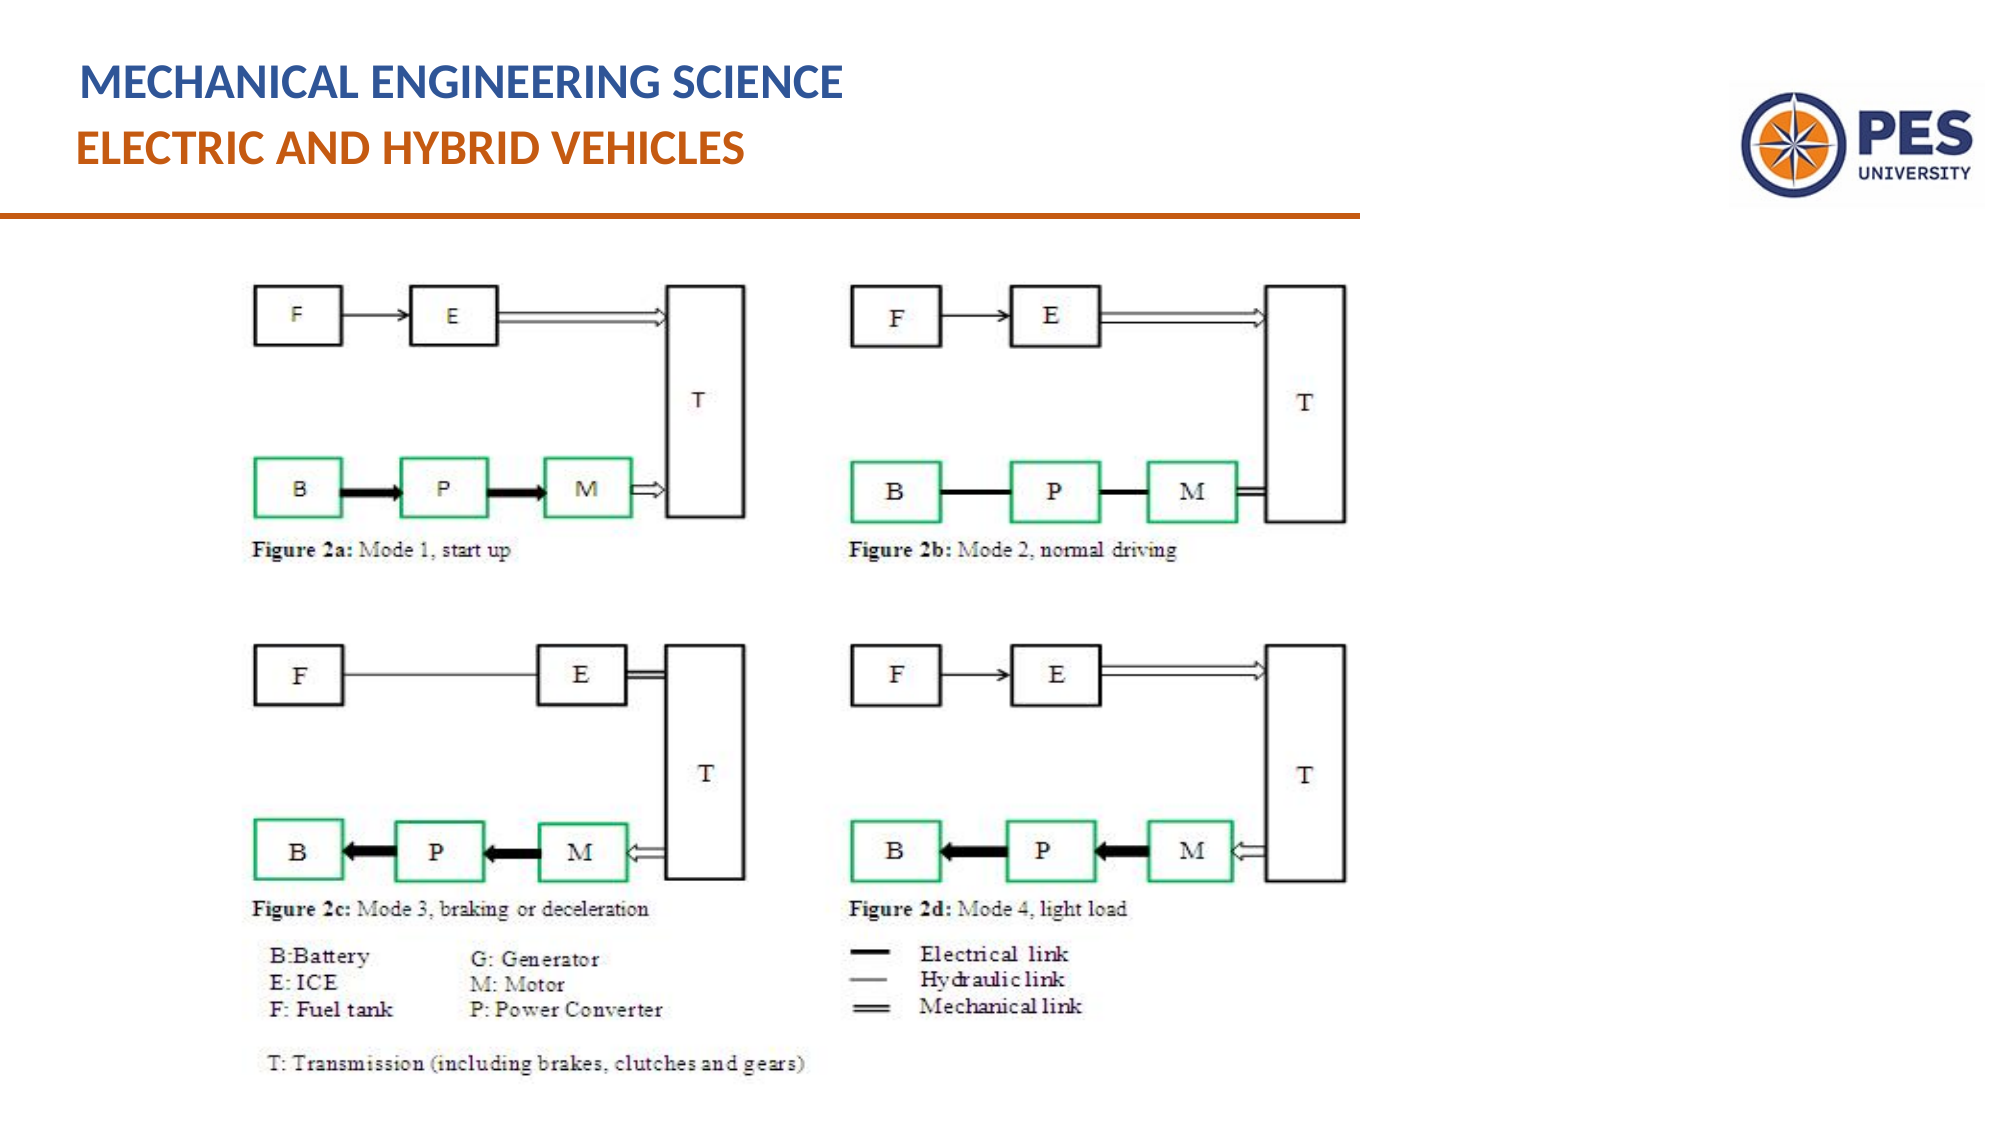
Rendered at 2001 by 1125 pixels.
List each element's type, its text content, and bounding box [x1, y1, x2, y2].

text_box MECHANICAL ENGINEERING SCIENCE [64, 41, 1295, 106]
picture [1729, 17, 1985, 273]
text_box ELECTRIC AND HYBRID VEHICLES [60, 106, 1374, 182]
picture [203, 257, 1451, 1120]
